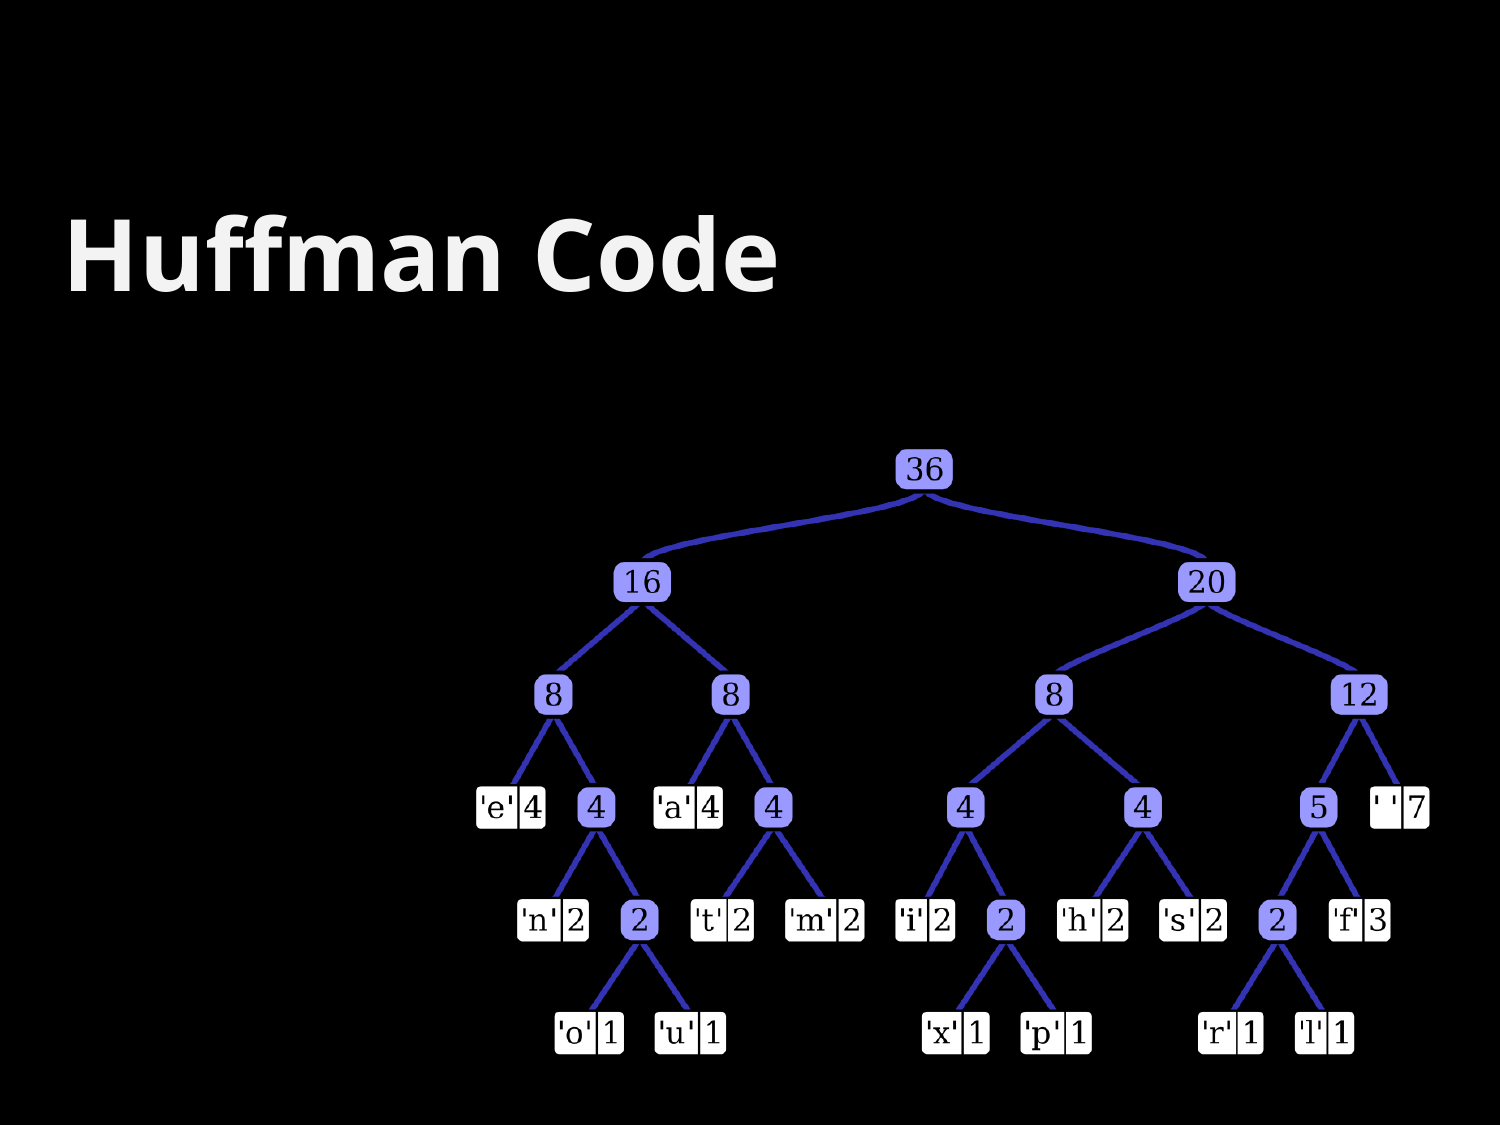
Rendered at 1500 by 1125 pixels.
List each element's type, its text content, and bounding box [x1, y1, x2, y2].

picture [464, 437, 1440, 1065]
title Huffman Code [47, 189, 1286, 352]
